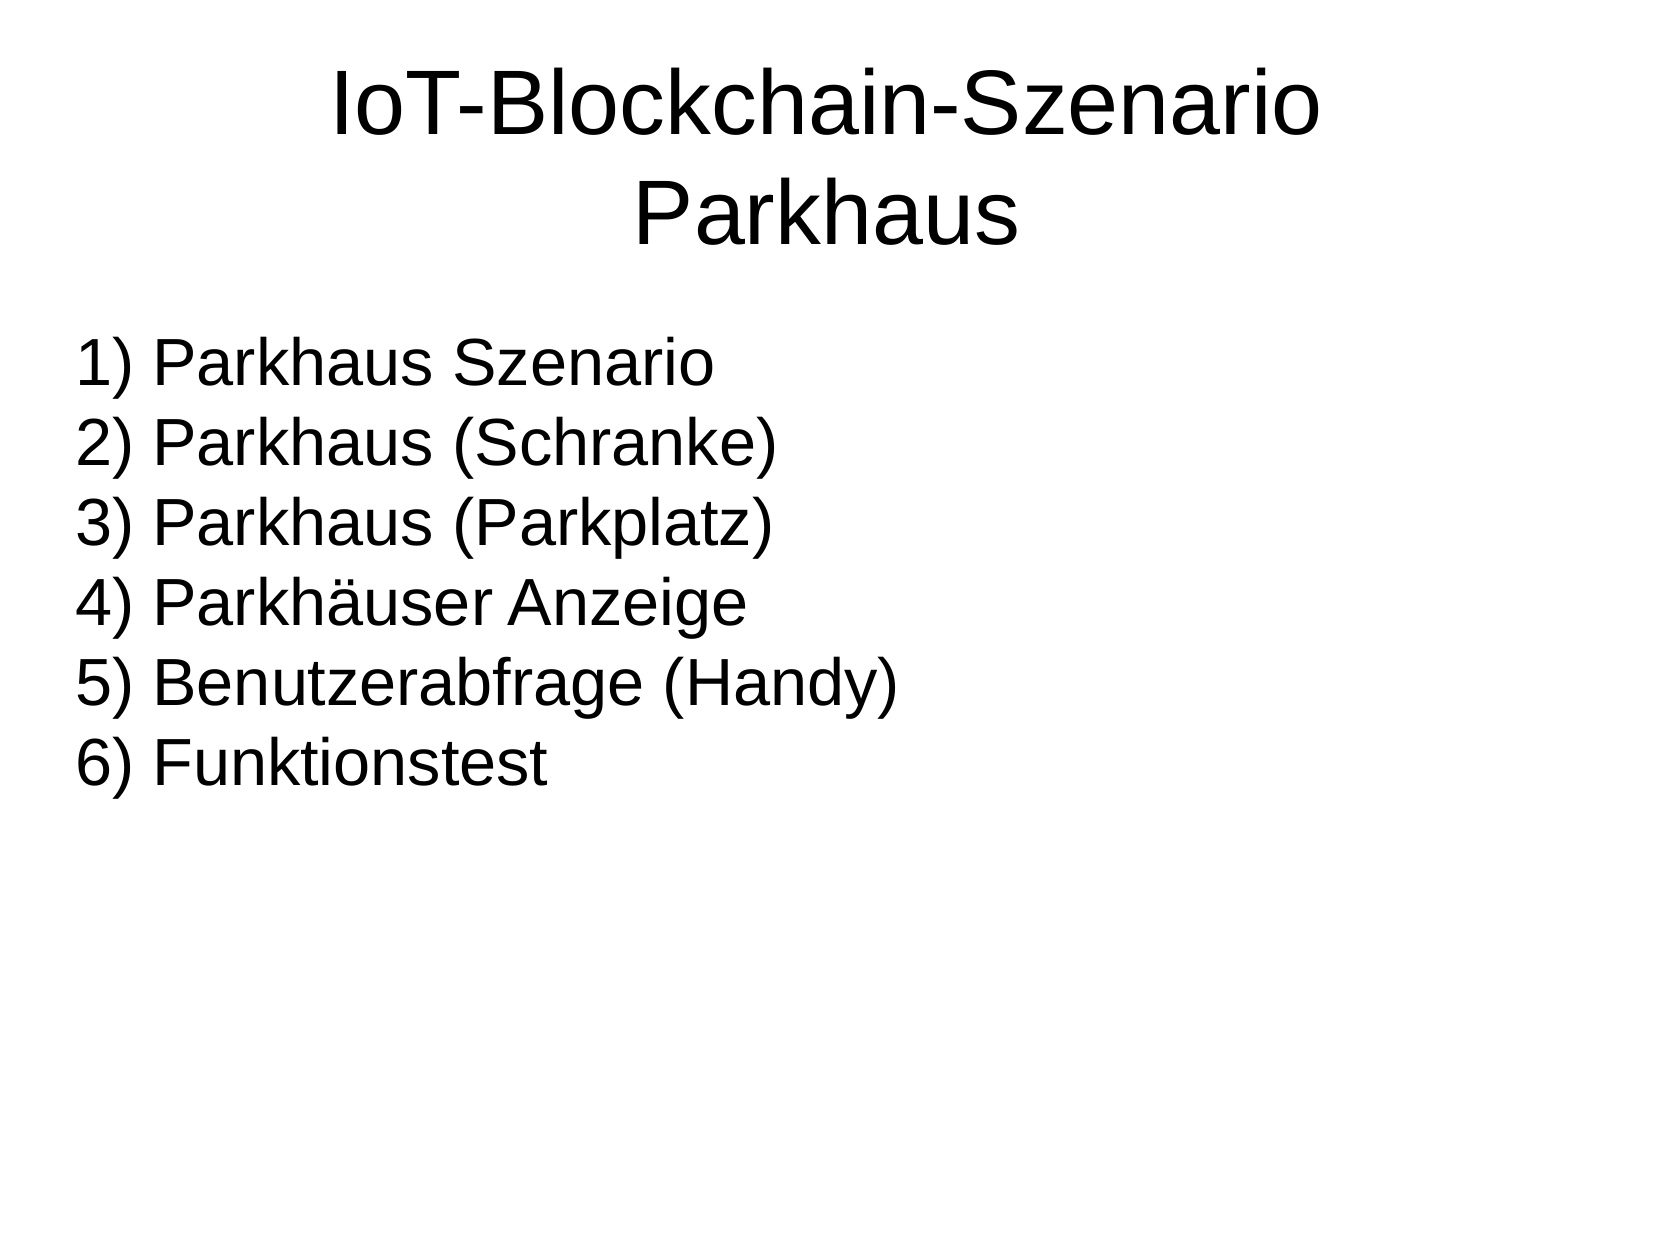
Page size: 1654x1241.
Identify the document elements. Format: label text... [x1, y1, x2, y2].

text_box Parkhaus Szenario Parkhaus (Schranke) Parkhaus (Parkplatz) Parkhäuser Anzeige Benutzerabfrage (Handy) Funktionstest [74, 345, 1530, 1093]
text_box IoT-Blockchain-Szenario Parkhaus [82, 49, 1571, 257]
